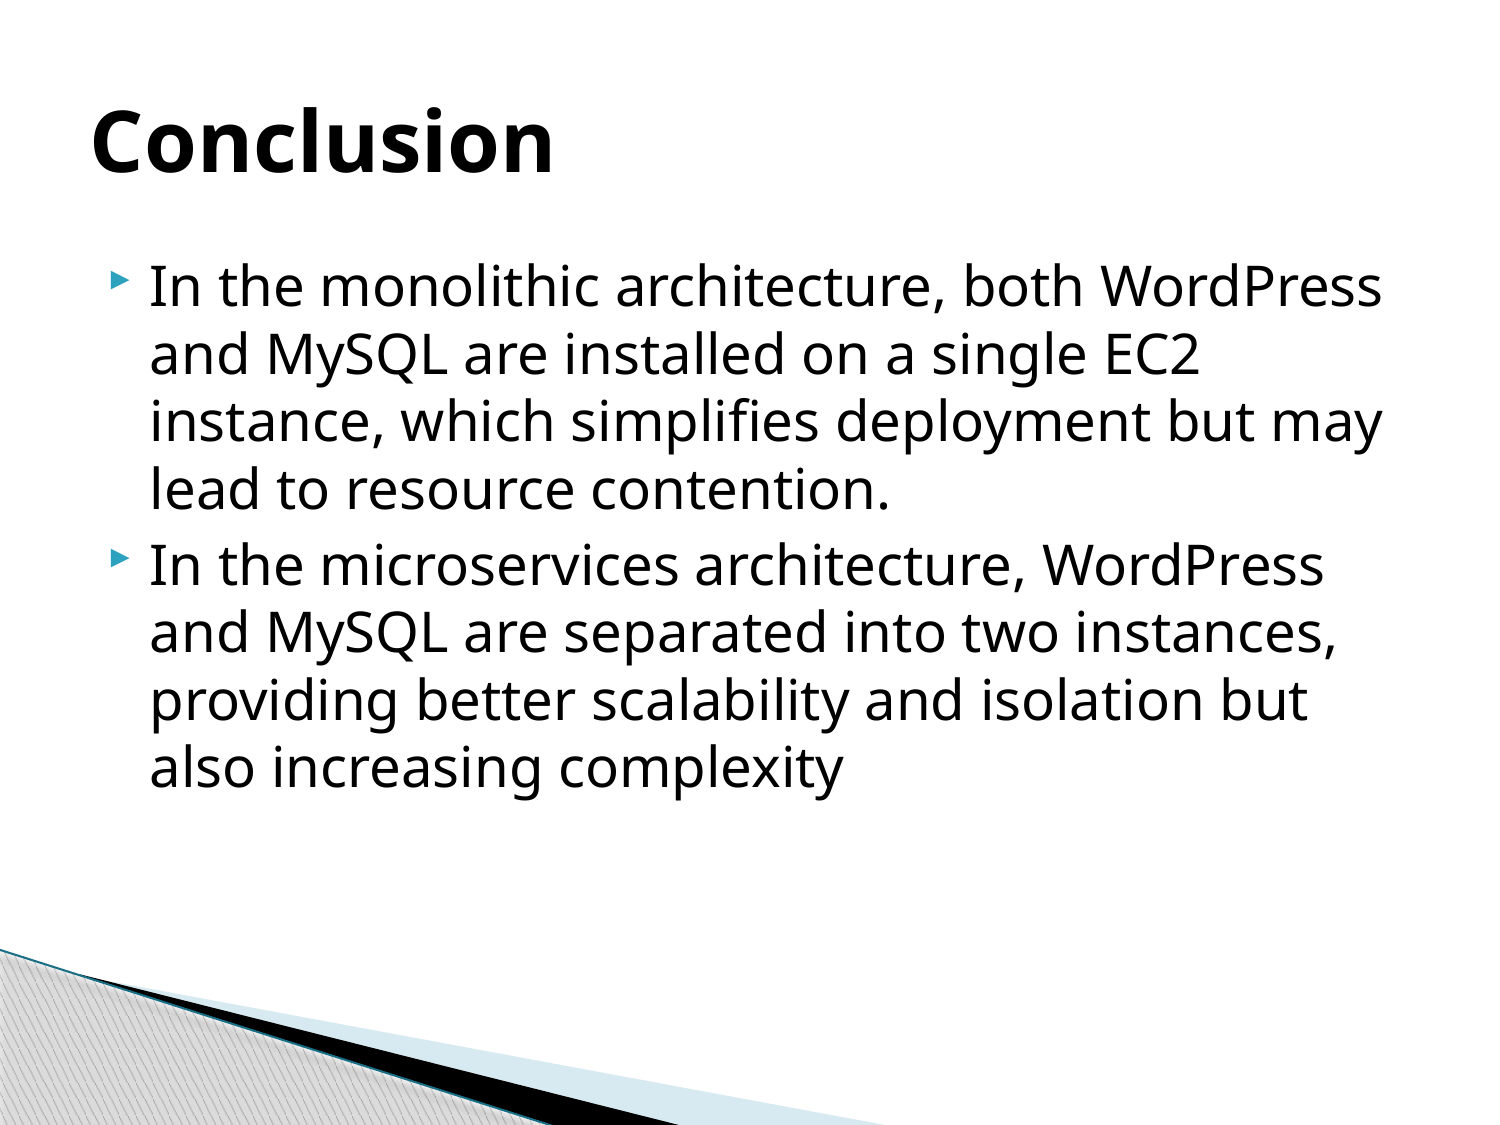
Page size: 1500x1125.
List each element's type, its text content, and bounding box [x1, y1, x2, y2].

title Conclusion [75, 45, 1425, 233]
list In the monolithic architecture, both WordPress and MySQL are installed on a single EC2 instance, which simplifies deployment but may lead to resource contention. In the microservices architecture, WordPress and MySQL are separated into two instances, providing better scalability and isolation but also increasing complexity [75, 243, 1425, 986]
